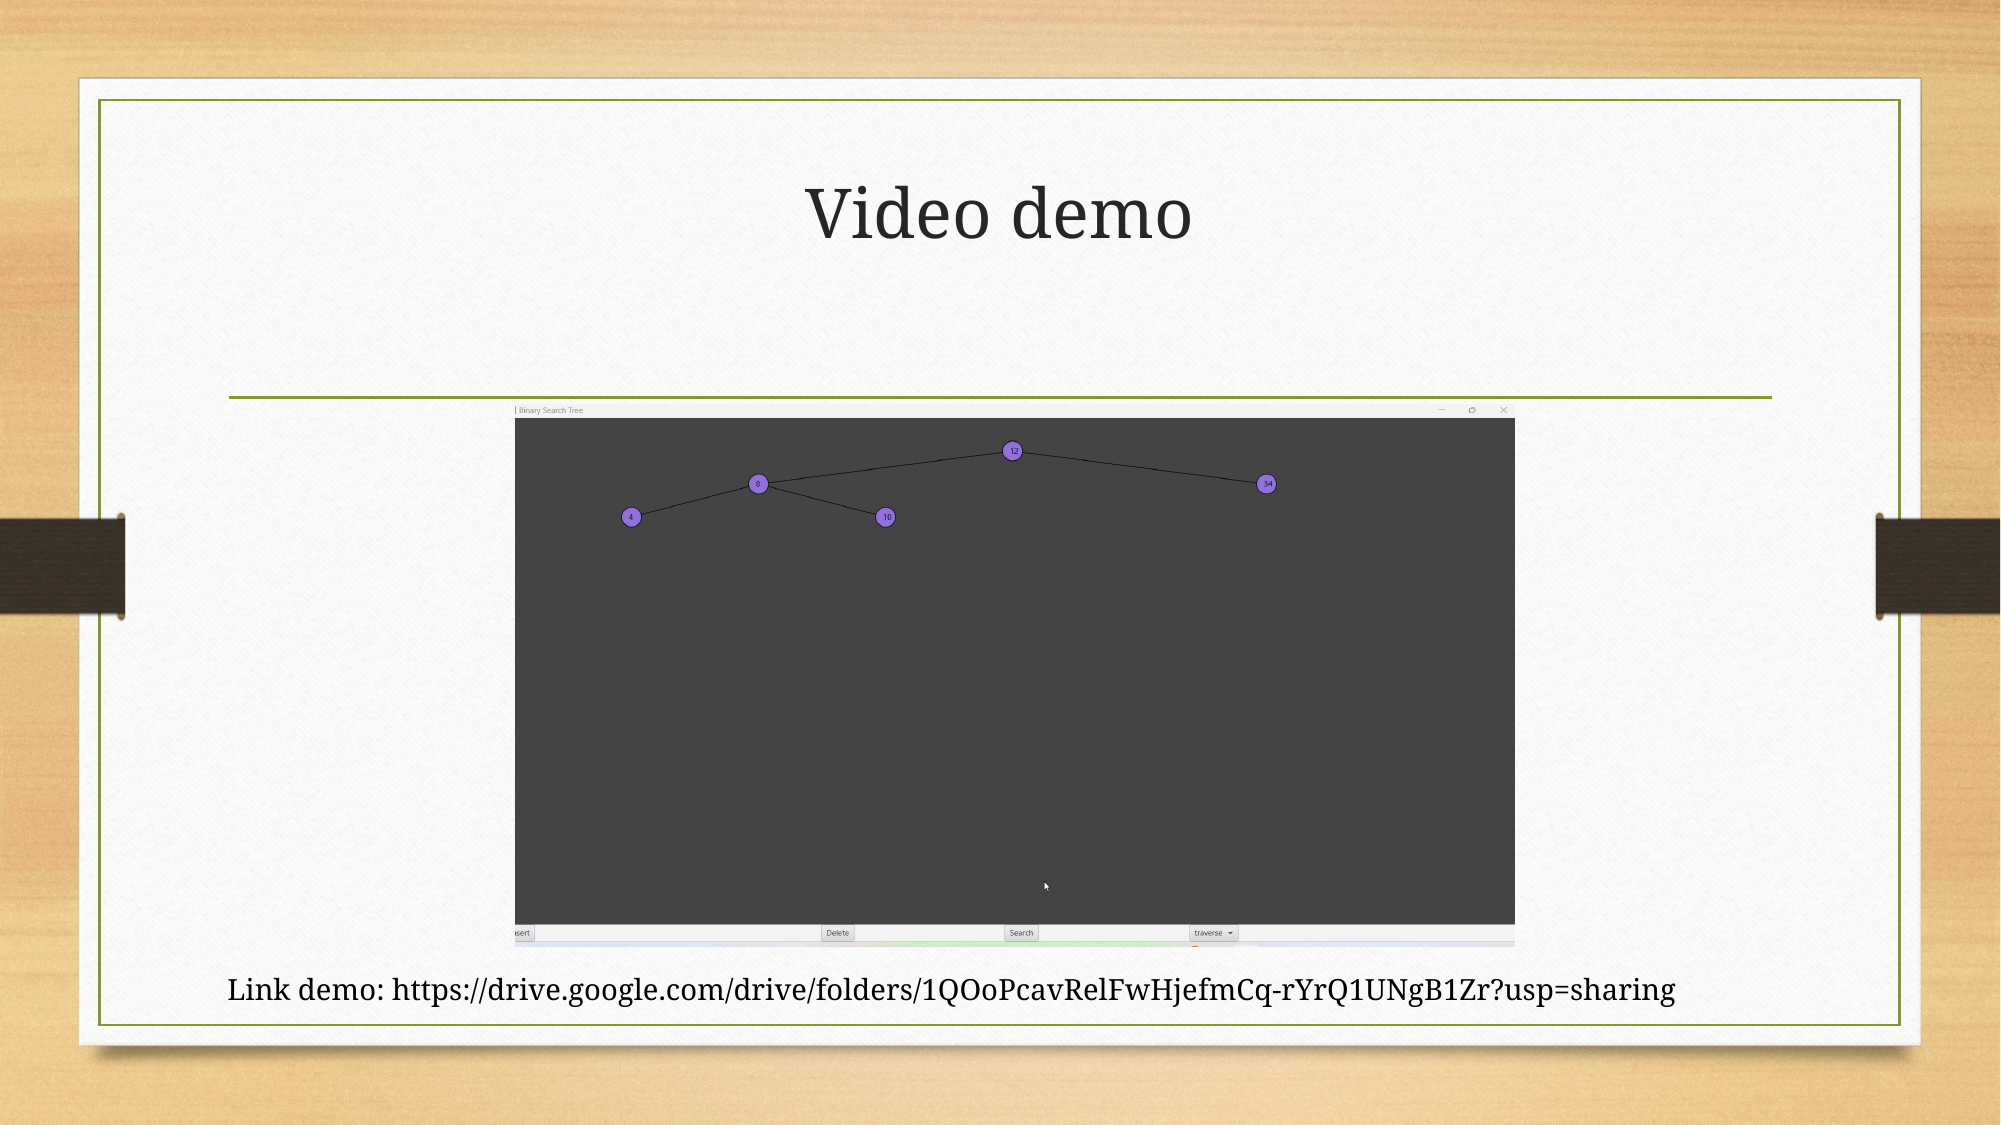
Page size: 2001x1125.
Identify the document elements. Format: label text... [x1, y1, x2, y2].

title Video demo [212, 161, 1788, 343]
text_box Link demo: https://drive.google.com/drive/folders/1QOoPcavRelFwHjefmCq-rYrQ1UNgB1Zr?usp=sharing [212, 963, 1774, 1014]
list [514, 403, 1516, 948]
picture [0, 0, 2001, 1125]
